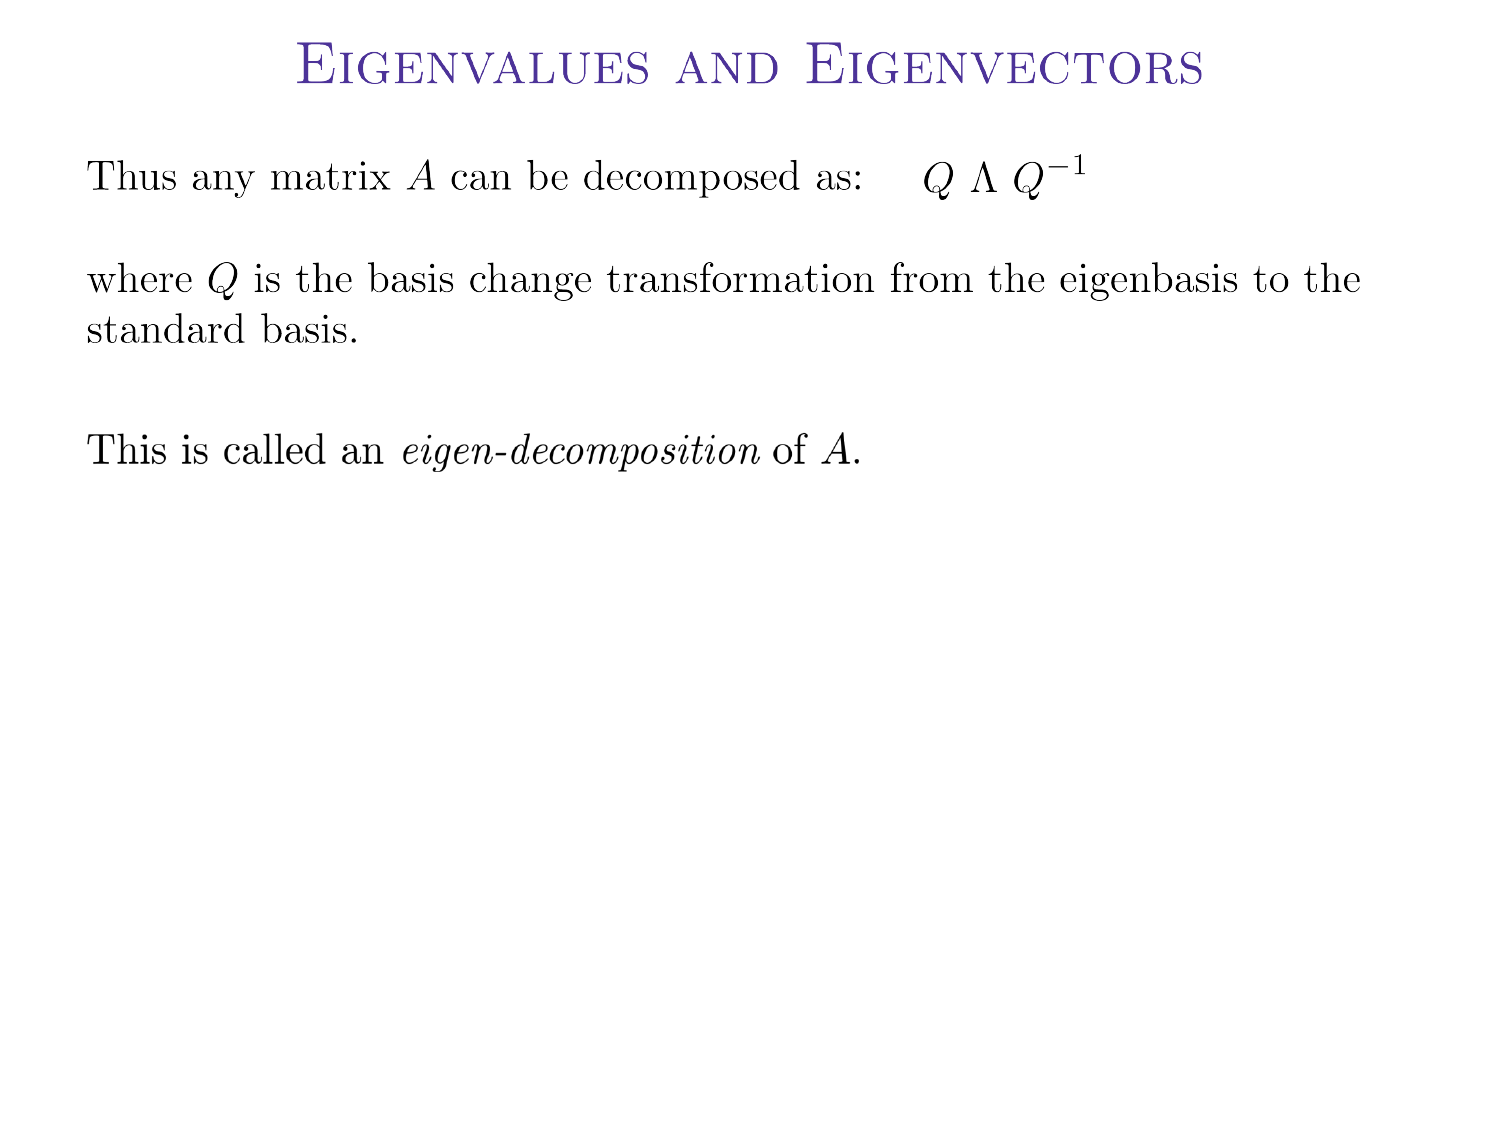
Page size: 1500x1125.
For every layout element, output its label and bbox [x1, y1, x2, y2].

picture [297, 42, 1202, 84]
picture [87, 159, 860, 199]
picture [87, 262, 1360, 343]
picture [87, 432, 859, 472]
picture [924, 154, 1086, 200]
